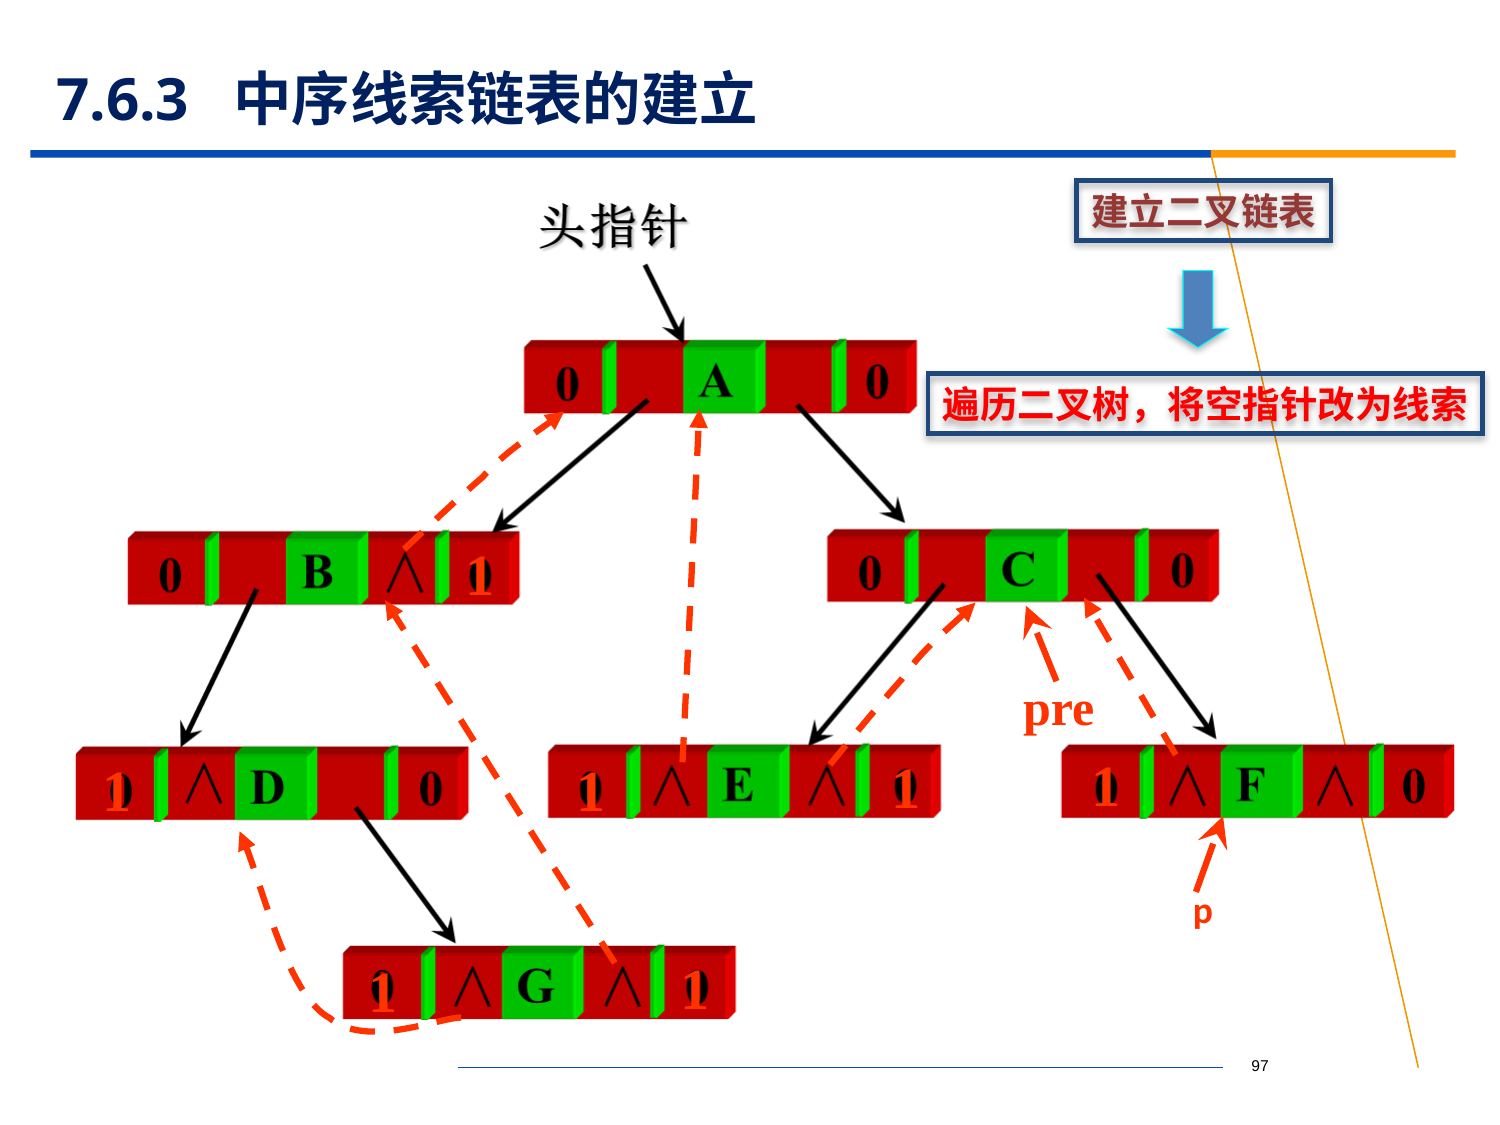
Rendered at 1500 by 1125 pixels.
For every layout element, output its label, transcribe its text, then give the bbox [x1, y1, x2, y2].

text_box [924, 180, 1486, 435]
title 7.6.3 中序线索链表的建立 [41, 64, 1392, 130]
picture [73, 175, 1458, 1047]
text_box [1123, 815, 1283, 939]
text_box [989, 605, 1129, 743]
